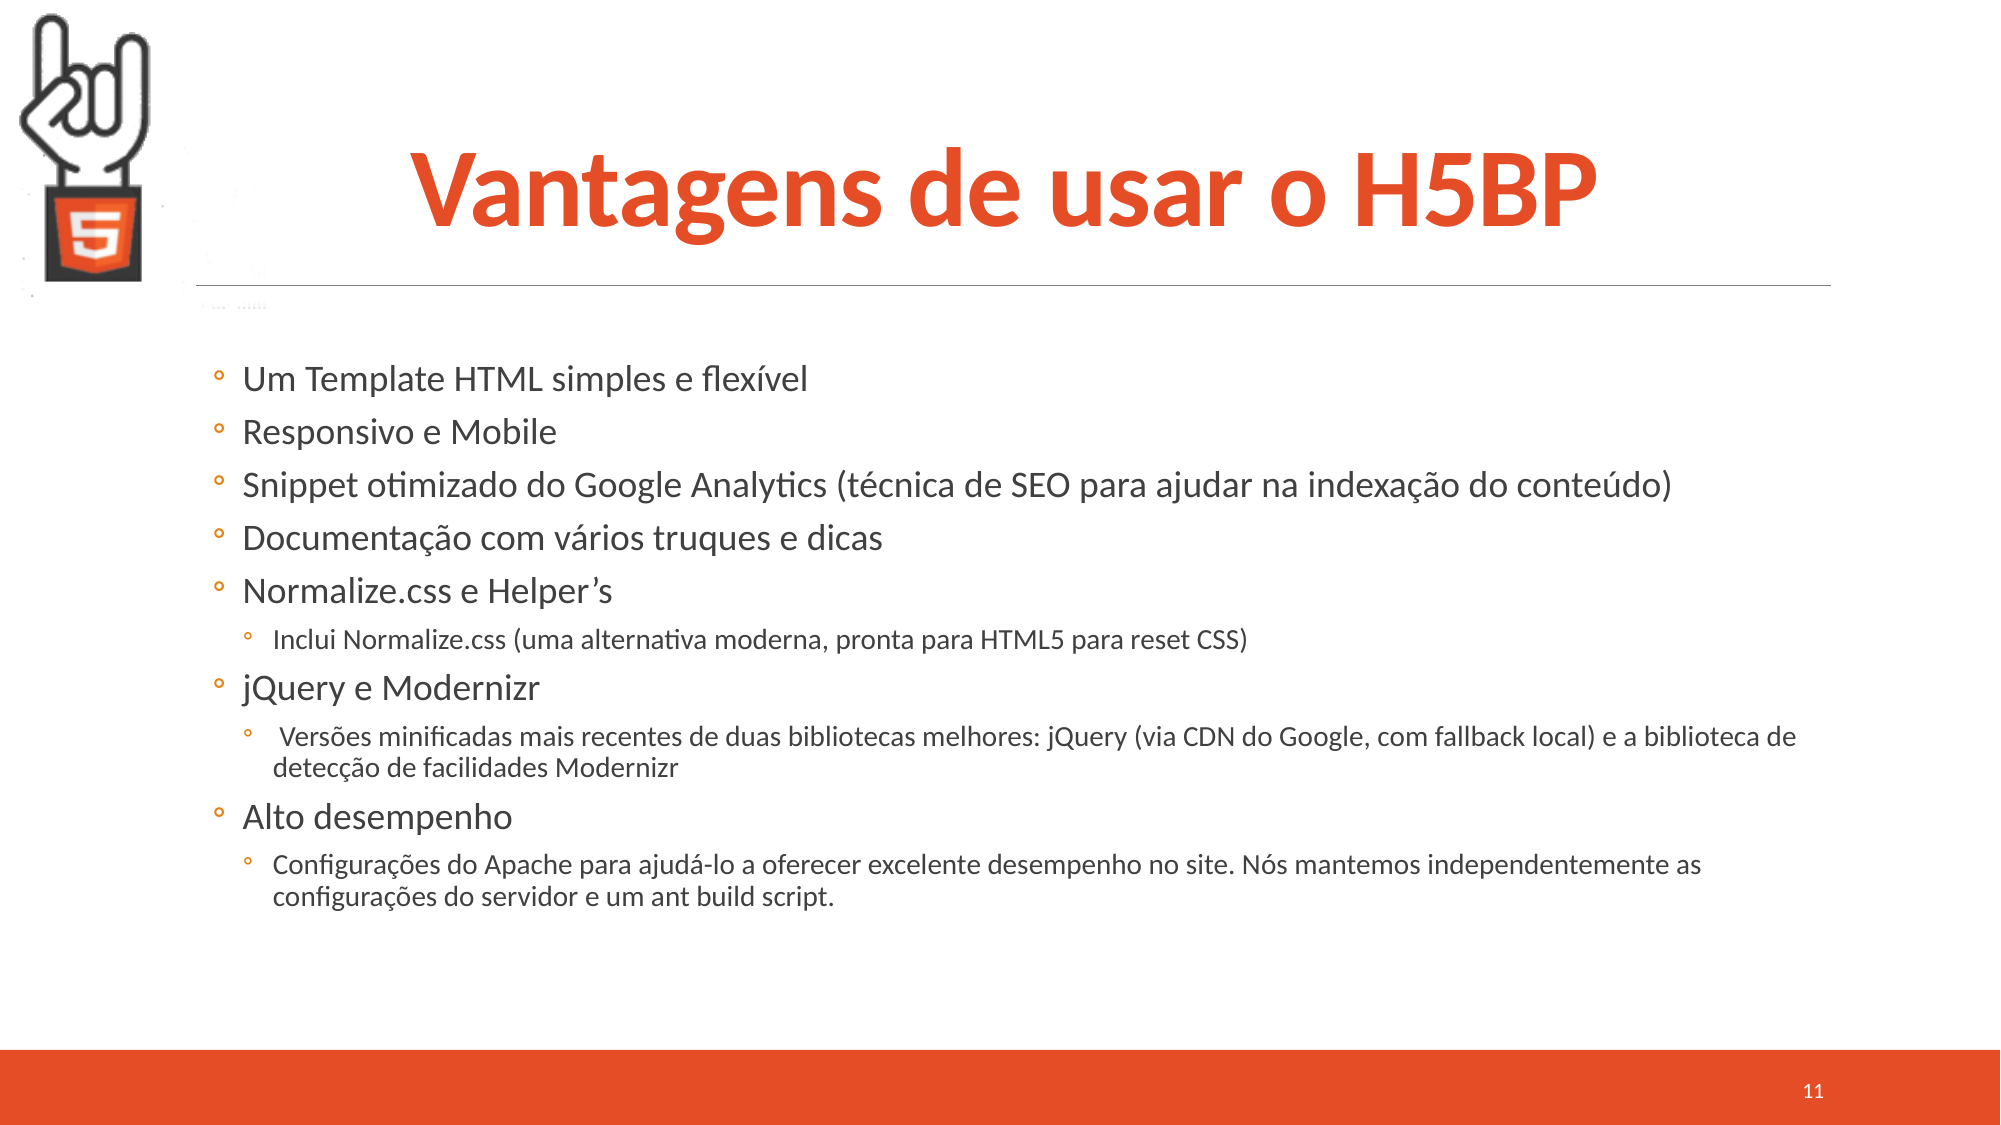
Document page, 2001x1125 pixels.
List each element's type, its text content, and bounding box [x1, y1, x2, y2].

picture [0, 0, 269, 309]
list Um Template HTML simples e flexível Responsivo e Mobile Snippet otimizado do Google Analytics (técnica de SEO para ajudar na indexação do conteúdo) Documentação com vários truques e dicas Normalize.css e Helper’s Inclui Normalize.css (uma alternativa moderna, pronta para HTML5 para reset CSS) jQuery e Modernizr Versões minificadas mais recentes de duas bibliotecas melhores: jQuery (via CDN do Google, com fallback local) e a biblioteca de detecção de facilidades Modernizr Alto desempenho Configurações do Apache para ajudá-lo a oferecer excelente desempenho no site. Nós mantemos independentemente as configurações do servidor e um ant build script. [179, 302, 1830, 963]
title Vantagens de usar o H5BP [389, 53, 1621, 257]
slide_number 11 [1624, 1059, 1840, 1120]
